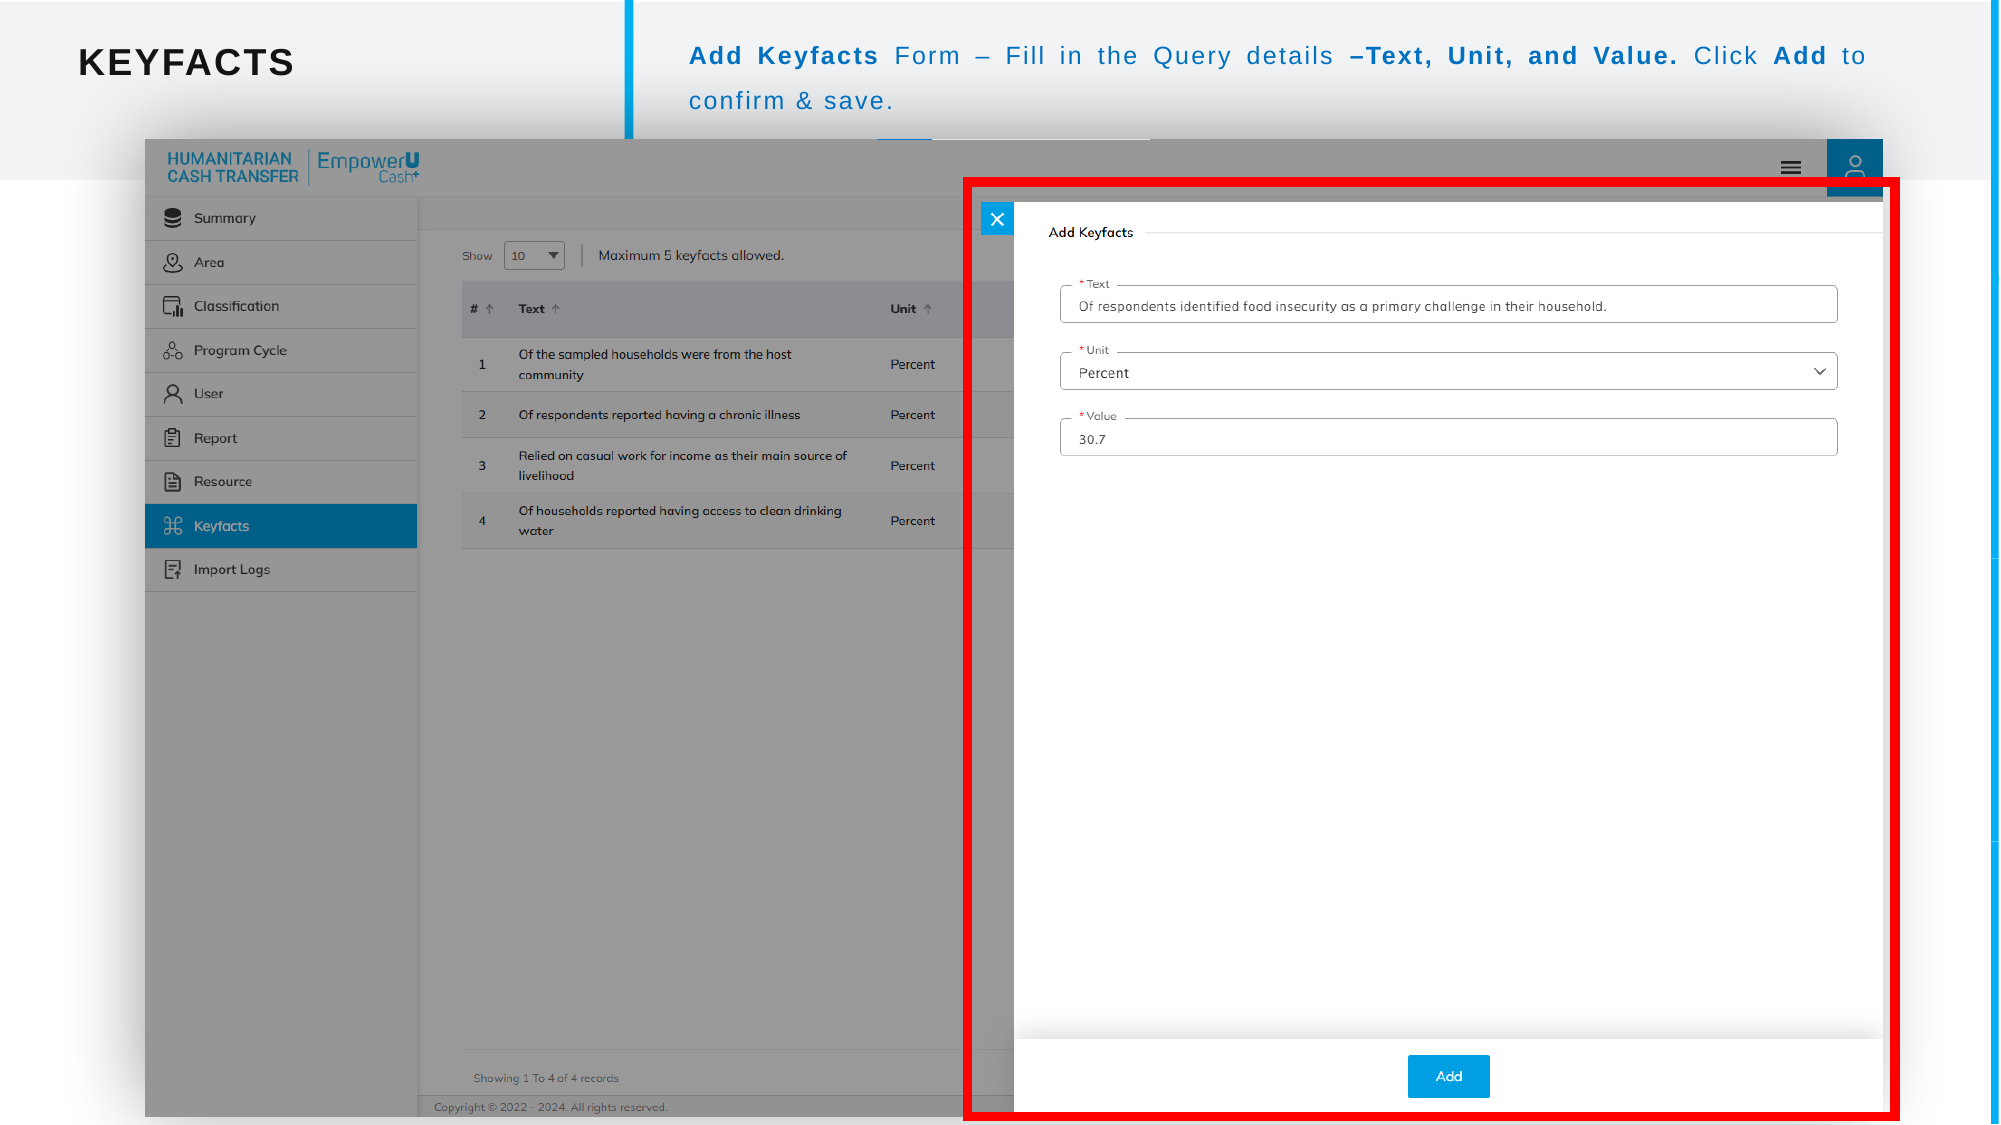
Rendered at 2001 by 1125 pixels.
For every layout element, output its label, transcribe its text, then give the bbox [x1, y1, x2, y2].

text_box KEYFACTS [63, 38, 624, 91]
text_box [0, 1, 624, 181]
text_box Add Keyfacts Form – Fill in the Query details –Text, Unit, and Value. Click Add to confirm & save. [673, 17, 1883, 122]
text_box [1991, 0, 1999, 1124]
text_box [145, 139, 1896, 1117]
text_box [624, 0, 634, 139]
text_box [634, 1, 1991, 181]
